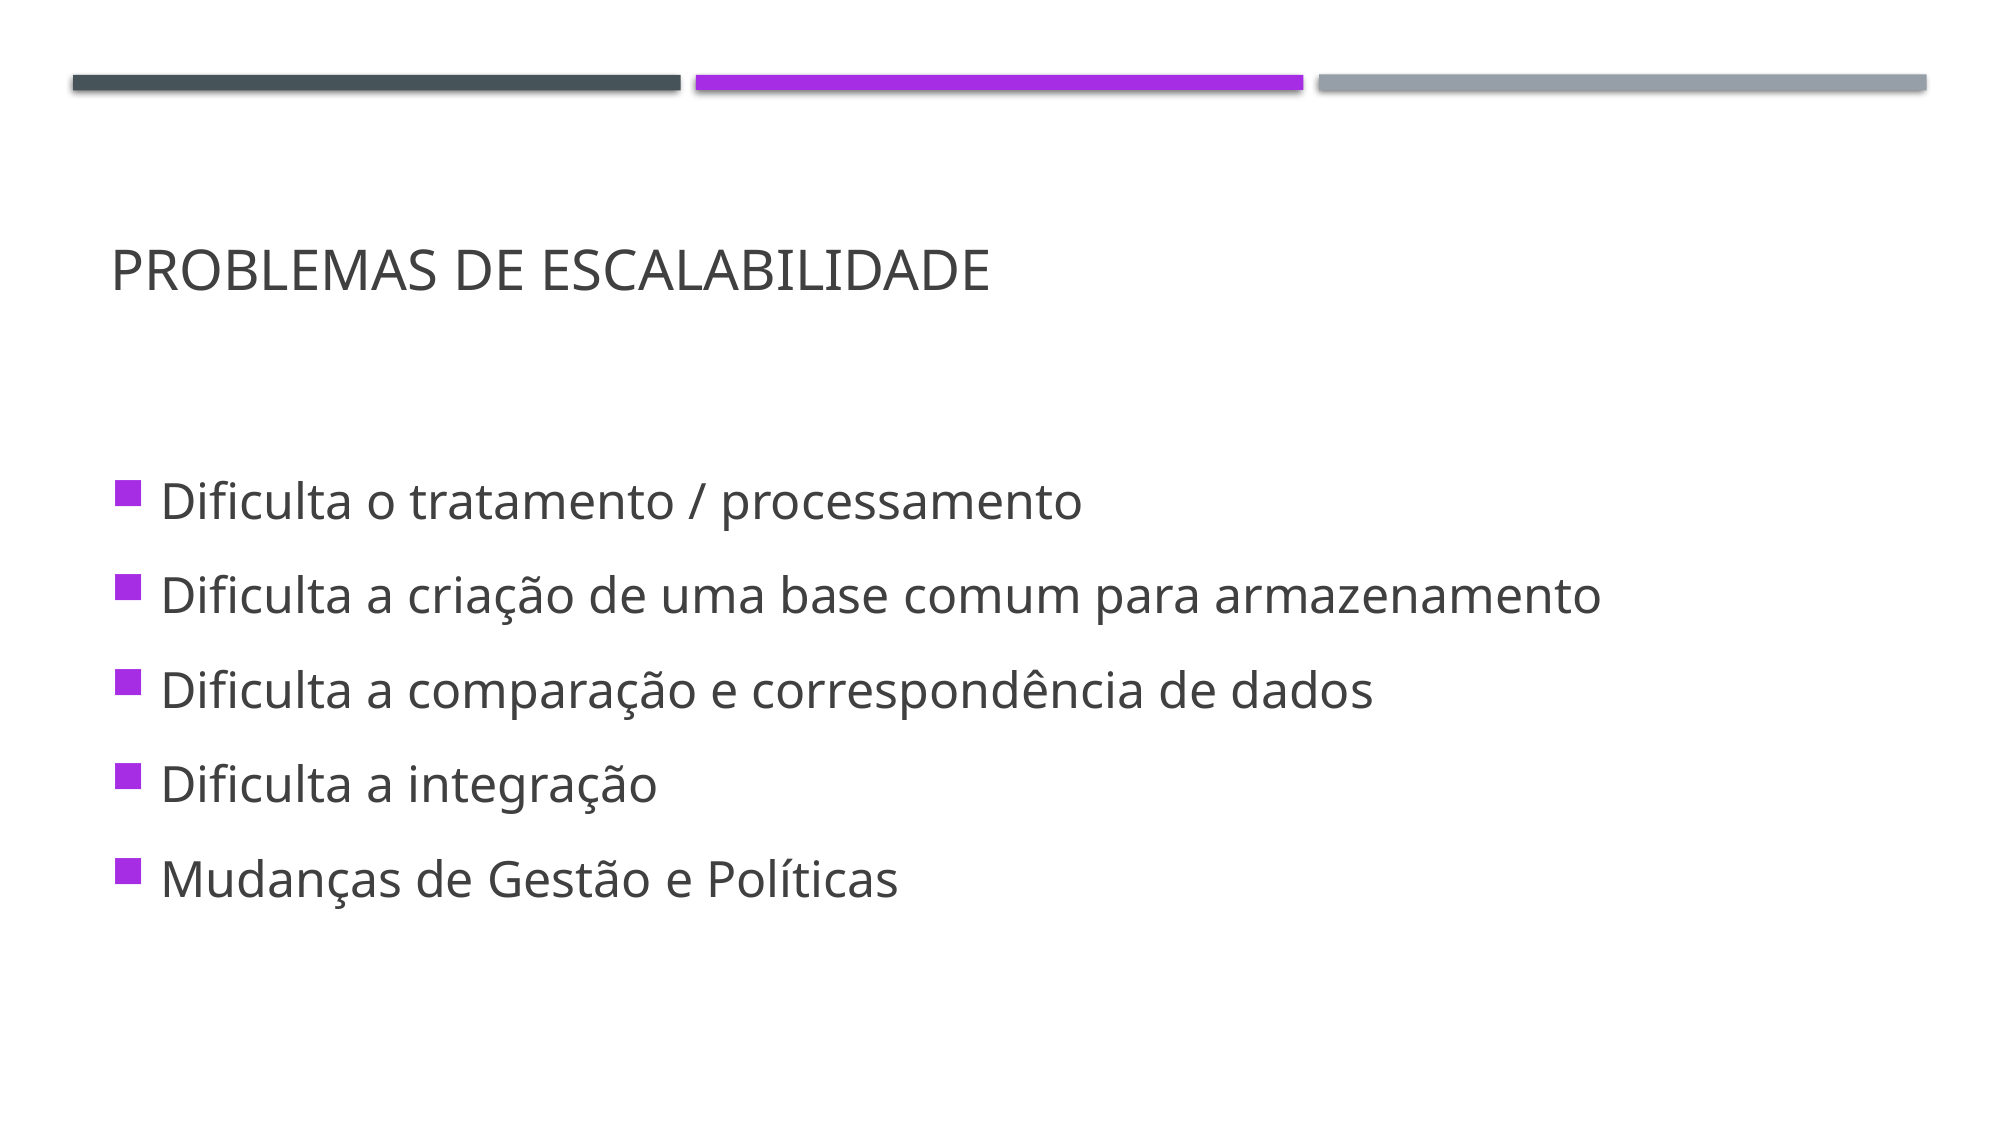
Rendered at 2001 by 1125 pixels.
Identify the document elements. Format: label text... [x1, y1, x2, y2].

title Problemas de escalabilidade [95, 115, 1905, 311]
list Dificulta o tratamento / processamento Dificulta a criação de uma base comum para armazenamento Dificulta a comparação e correspondência de dados Dificulta a integração Mudanças de Gestão e Políticas [95, 383, 1905, 981]
